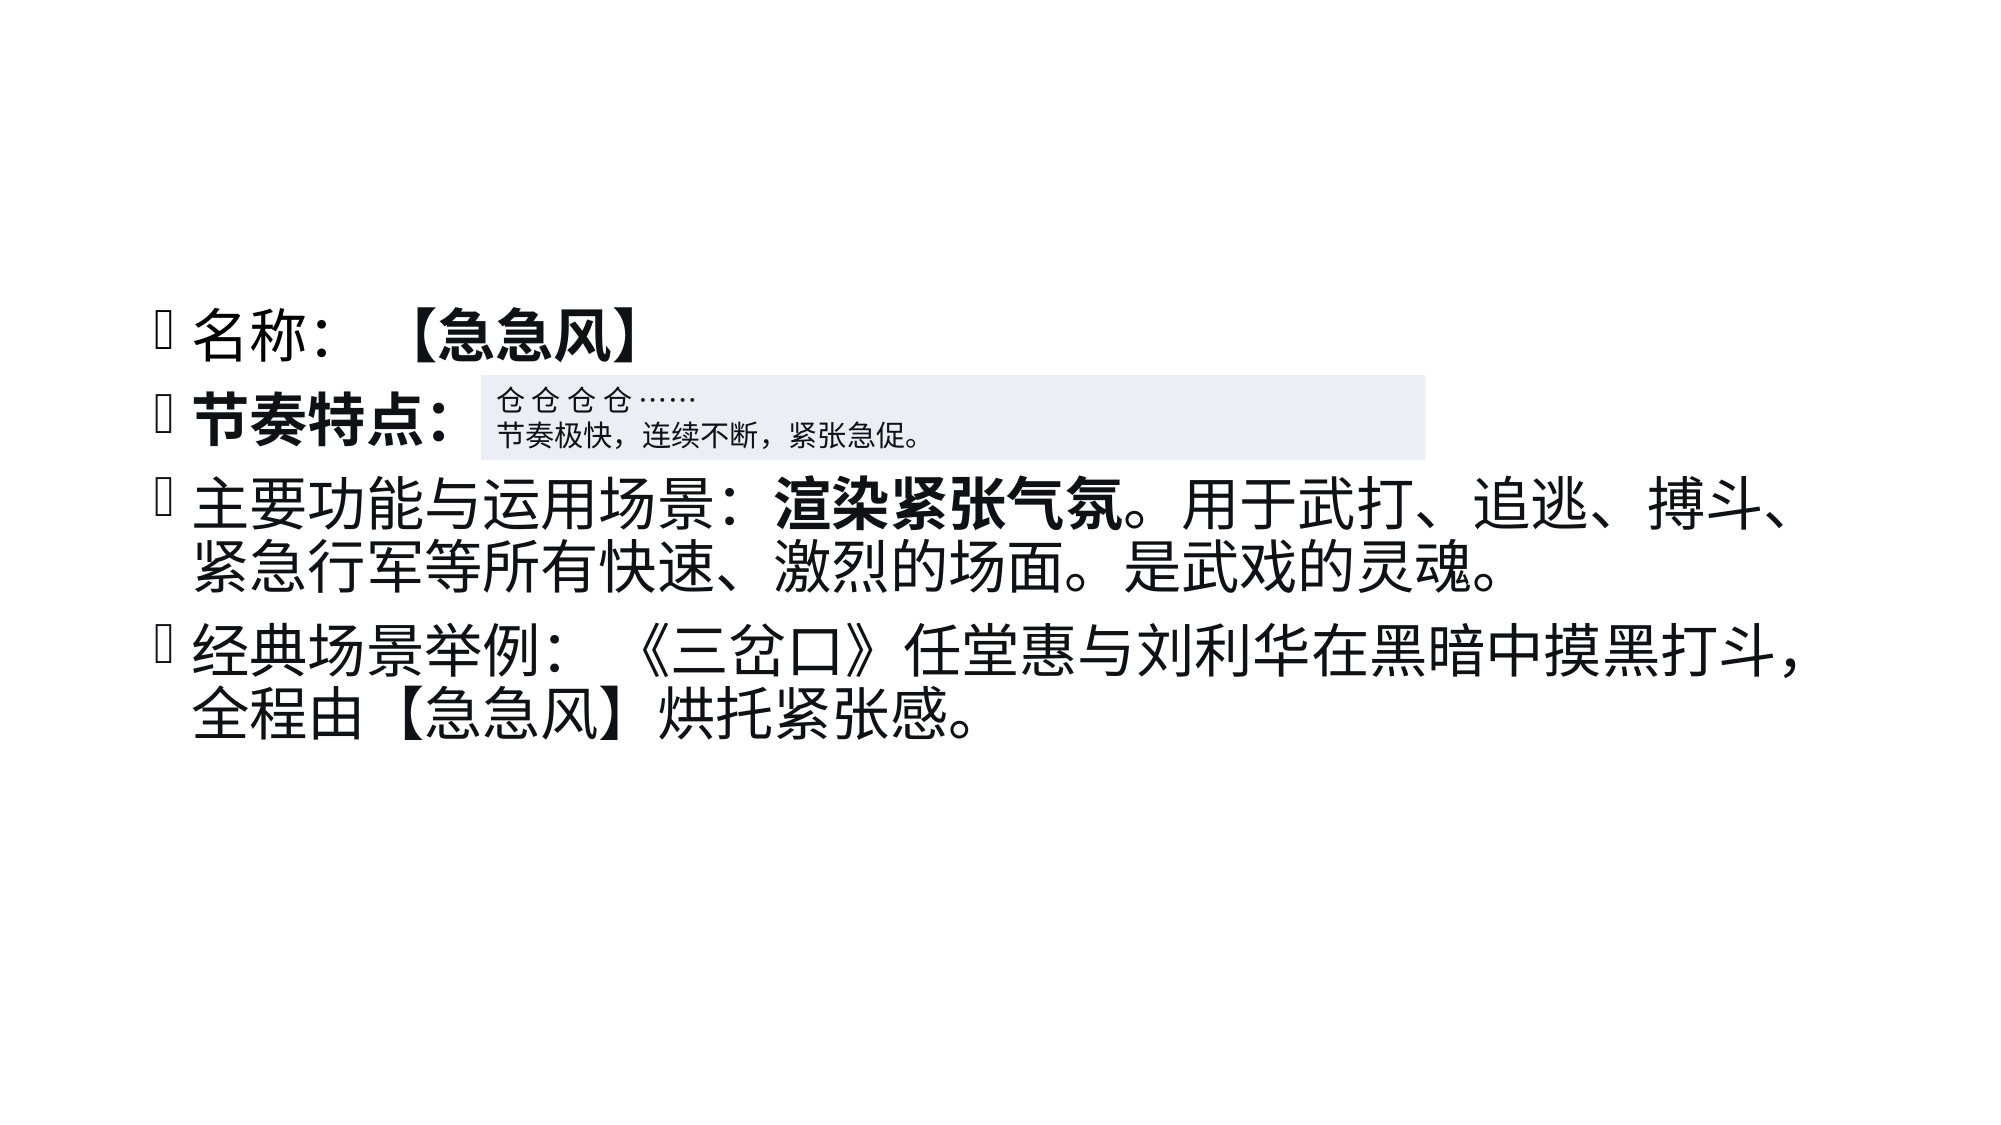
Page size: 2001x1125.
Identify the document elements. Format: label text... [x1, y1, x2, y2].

list 名称： 【急急风】 节奏特点： 主要功能与运用场景：渲染紧张气氛。用于武打、追逃、搏斗、紧急行军等所有快速、激烈的场面。是武戏的灵魂。 经典场景举例： 《三岔口》任堂惠与刘利华在黑暗中摸黑打斗，全程由【急急风】烘托紧张感。 [138, 299, 1864, 1014]
text_box 仓 仓 仓 仓 …… 节奏极快，连续不断，紧张急促。 [481, 375, 1426, 461]
